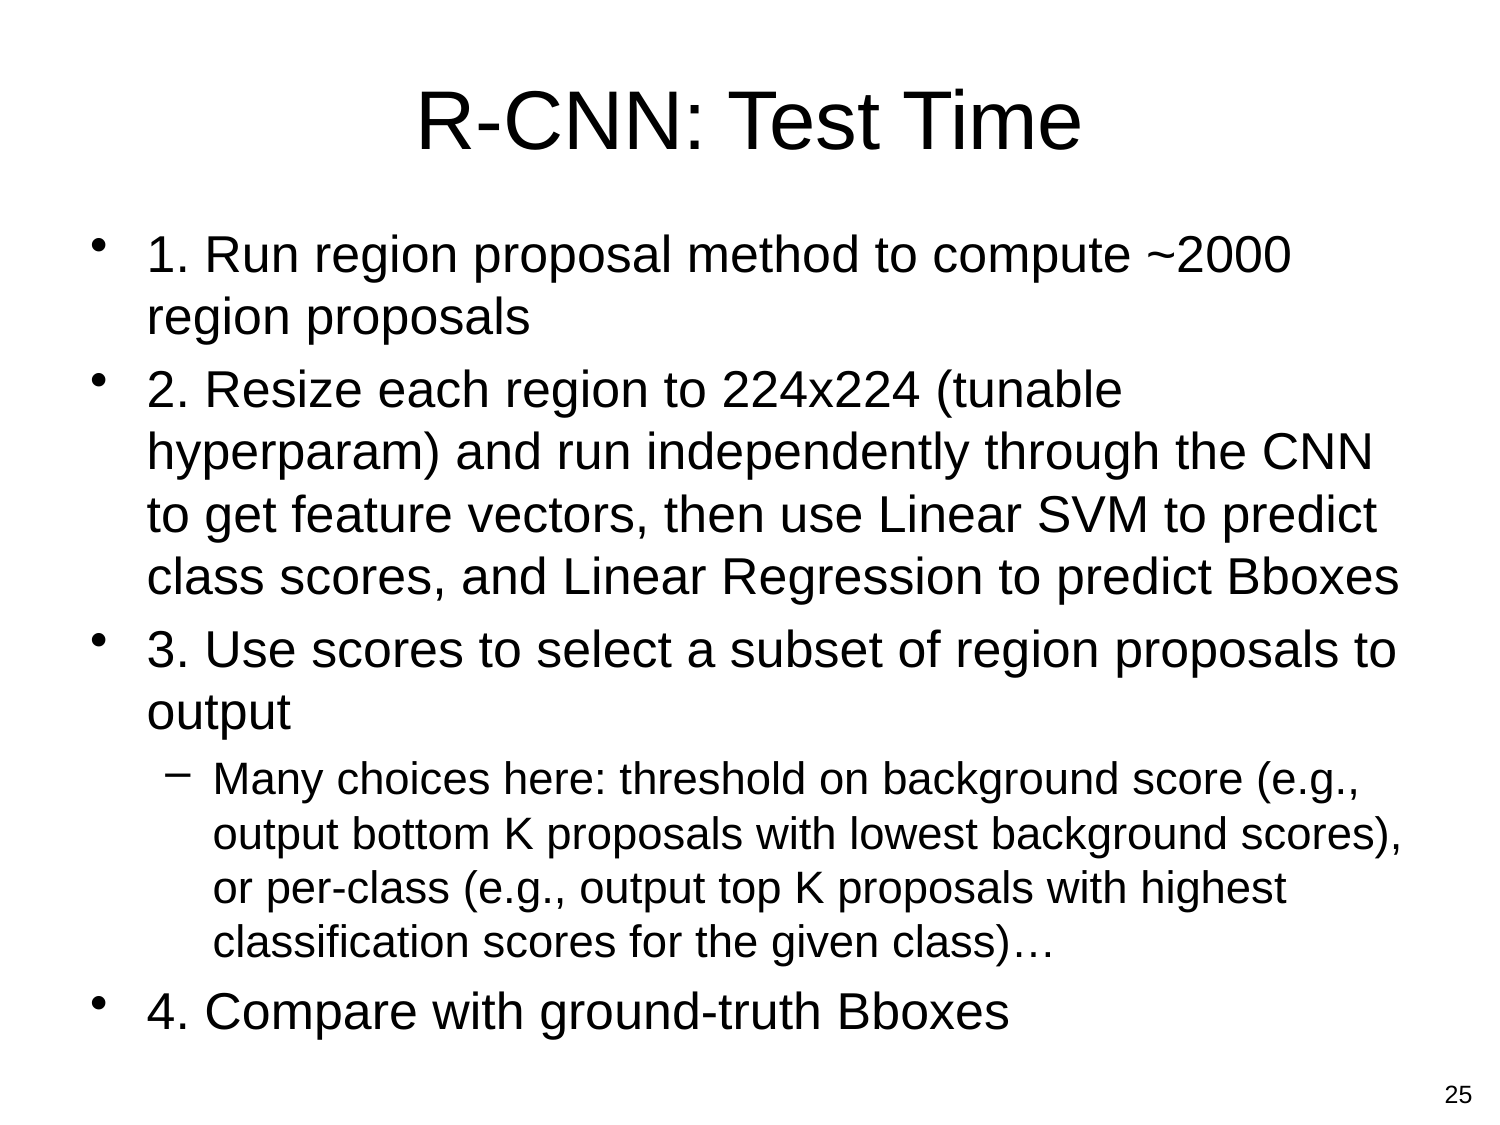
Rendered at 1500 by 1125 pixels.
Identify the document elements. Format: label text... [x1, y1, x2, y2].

title R-CNN: Test Time [74, 44, 1426, 188]
list 1. Run region proposal method to compute ~2000 region proposals 2. Resize each region to 224x224 (tunable hyperparam) and run independently through the CNN to get feature vectors, then use Linear SVM to predict class scores, and Linear Regression to predict Bboxes 3. Use scores to select a subset of region proposals to output Many choices here: threshold on background score (e.g., output bottom K proposals with lowest background scores), or per-class (e.g., output top K proposals with highest classification scores for the given class)… 4. Compare with ground-truth Bboxes [74, 212, 1426, 1051]
slide_number 25 [1137, 1070, 1488, 1112]
